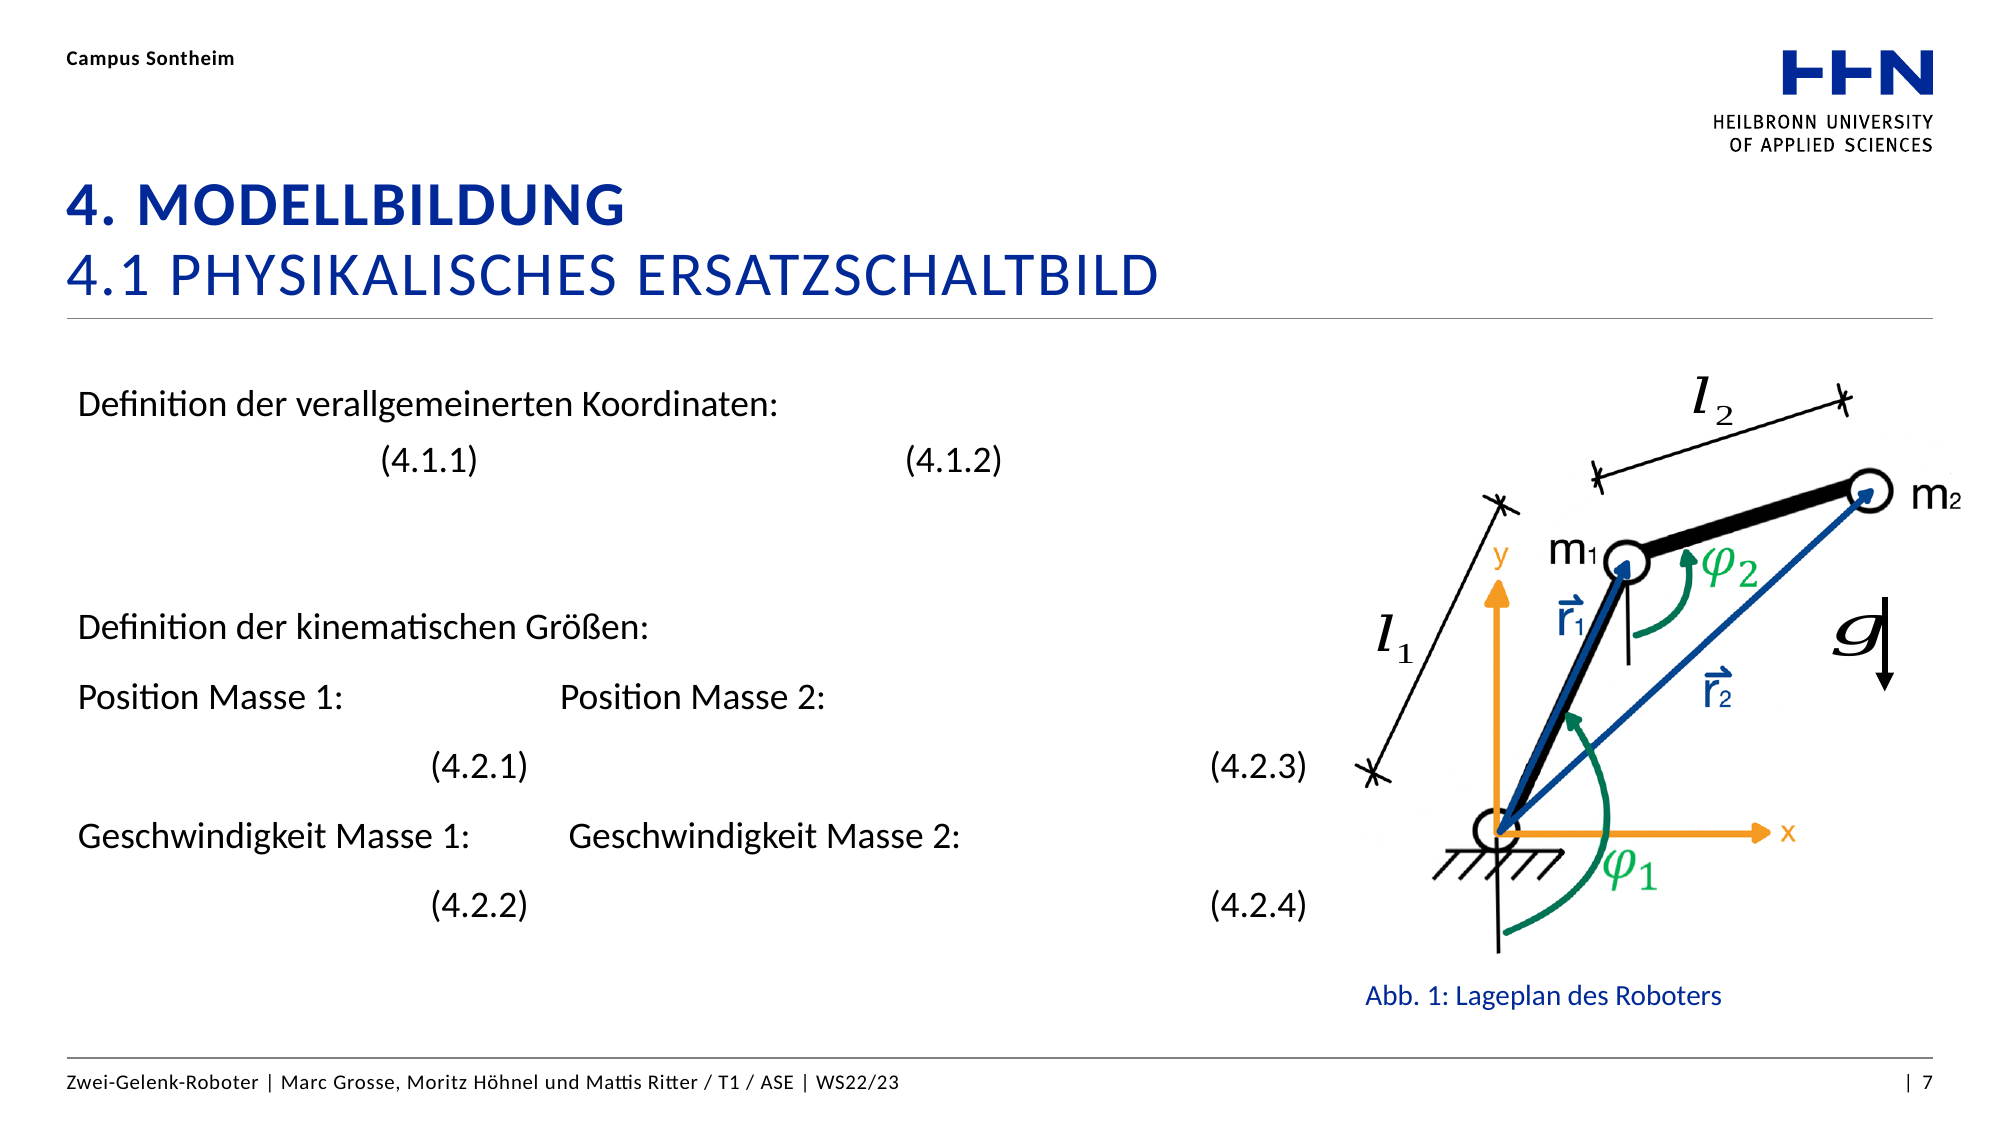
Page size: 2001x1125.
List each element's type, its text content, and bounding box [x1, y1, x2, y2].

slide_number Campus Sontheim [66, 45, 1277, 81]
slide_number | 7 [1621, 1068, 1933, 1105]
title 4. Modellbildung 4.1 Physikalisches Ersatzschaltbild [66, 169, 1933, 311]
footer Zwei-Gelenk-Roboter | Marc Grosse, Moritz Höhnel und Mattis Ritter / T1 / ASE | WS22/23 [66, 1068, 1277, 1105]
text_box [1348, 371, 1971, 972]
list [18, 354, 1969, 1025]
text_box Abb. 1: Lageplan des Roboters [1350, 972, 1738, 1019]
